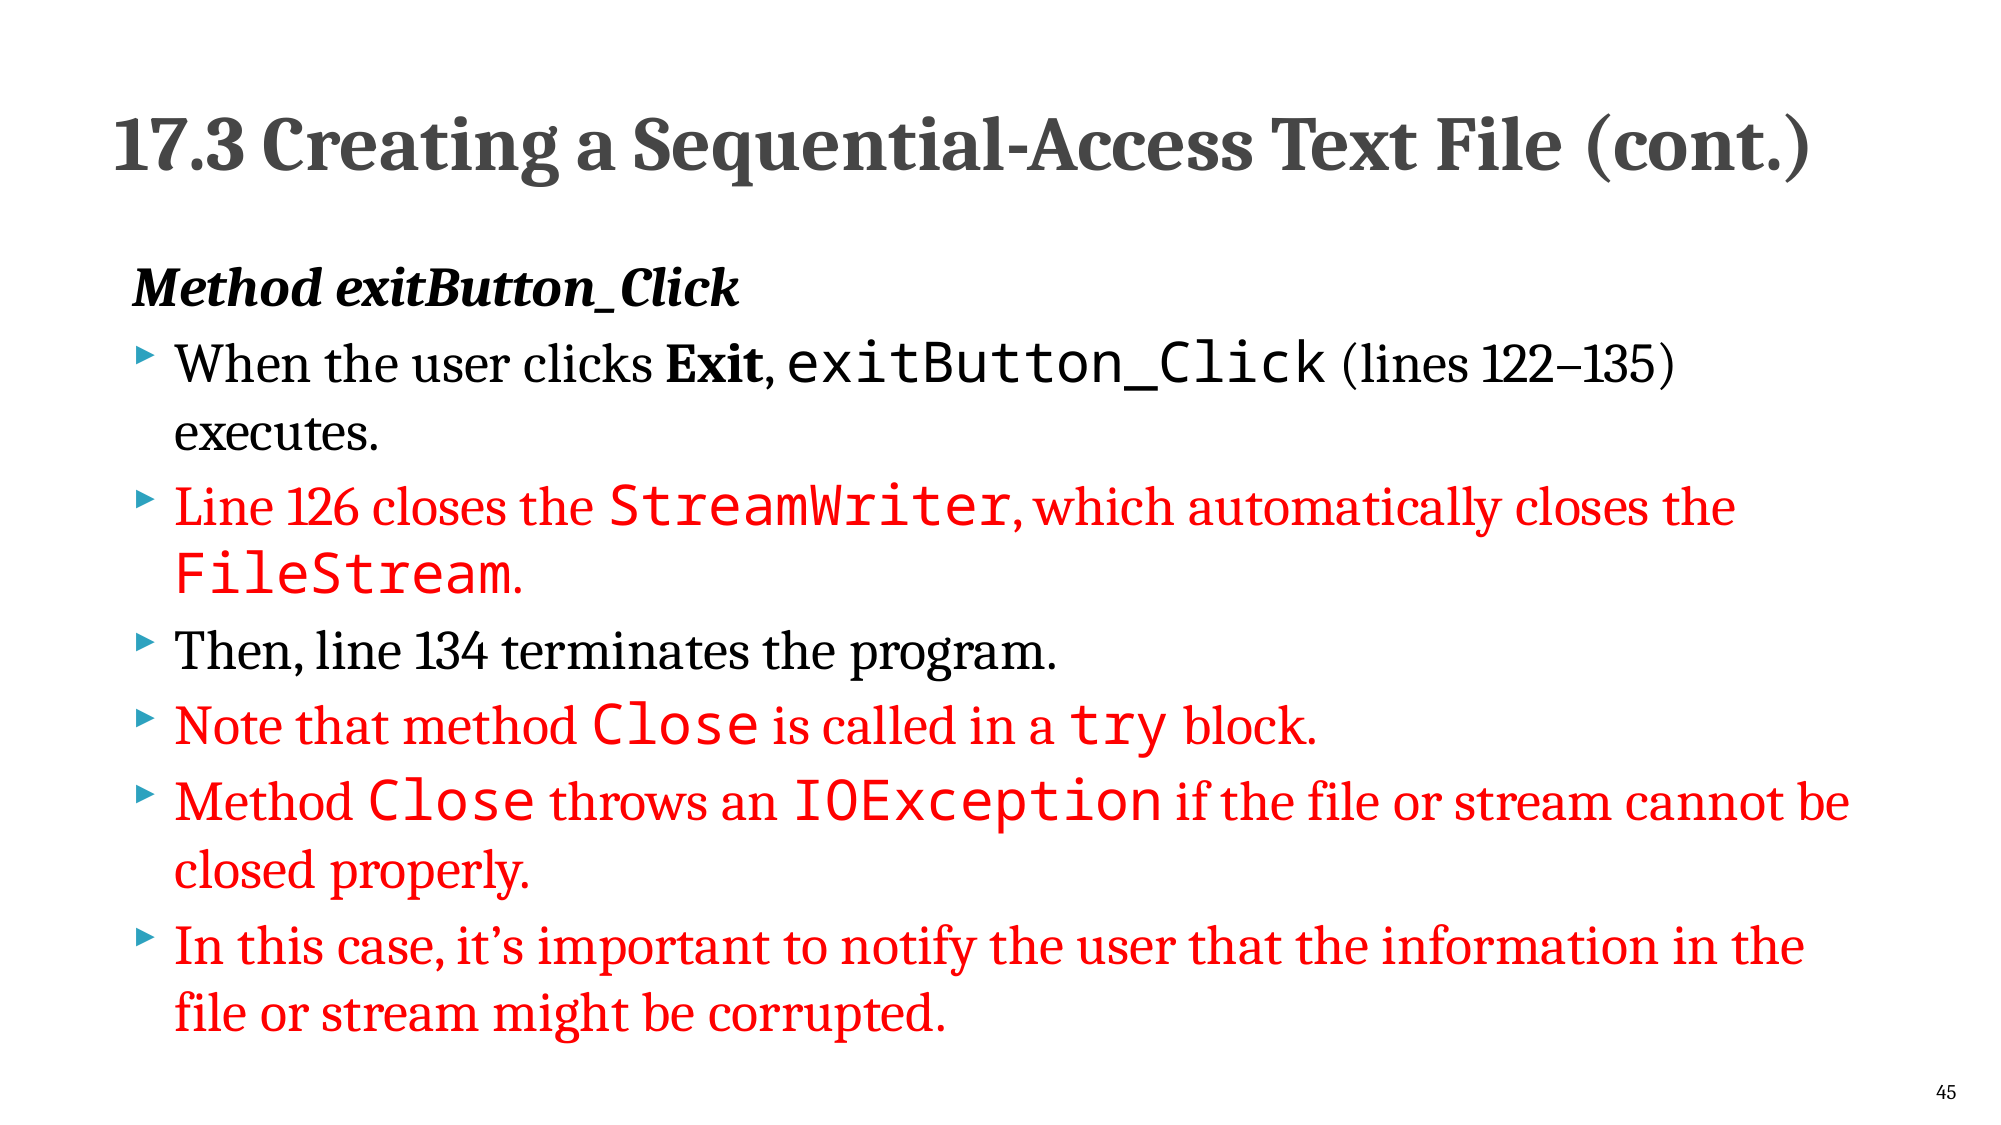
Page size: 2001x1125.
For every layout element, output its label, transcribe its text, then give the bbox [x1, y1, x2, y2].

title 17.3 Creating a Sequential-Access Text File (cont.) [99, 45, 1900, 233]
slide_number 45 [1891, 1051, 1972, 1112]
list Method exitButton_Click When the user clicks Exit, exitButton_Click (lines 122–135) executes. Line 126 closes the StreamWriter, which automatically closes the FileStream. Then, line 134 terminates the program. Note that method Close is called in a try block. Method Close throws an IOException if the file or stream cannot be closed properly. In this case, it’s important to notify the user that the information in the file or stream might be corrupted. [99, 242, 1900, 986]
